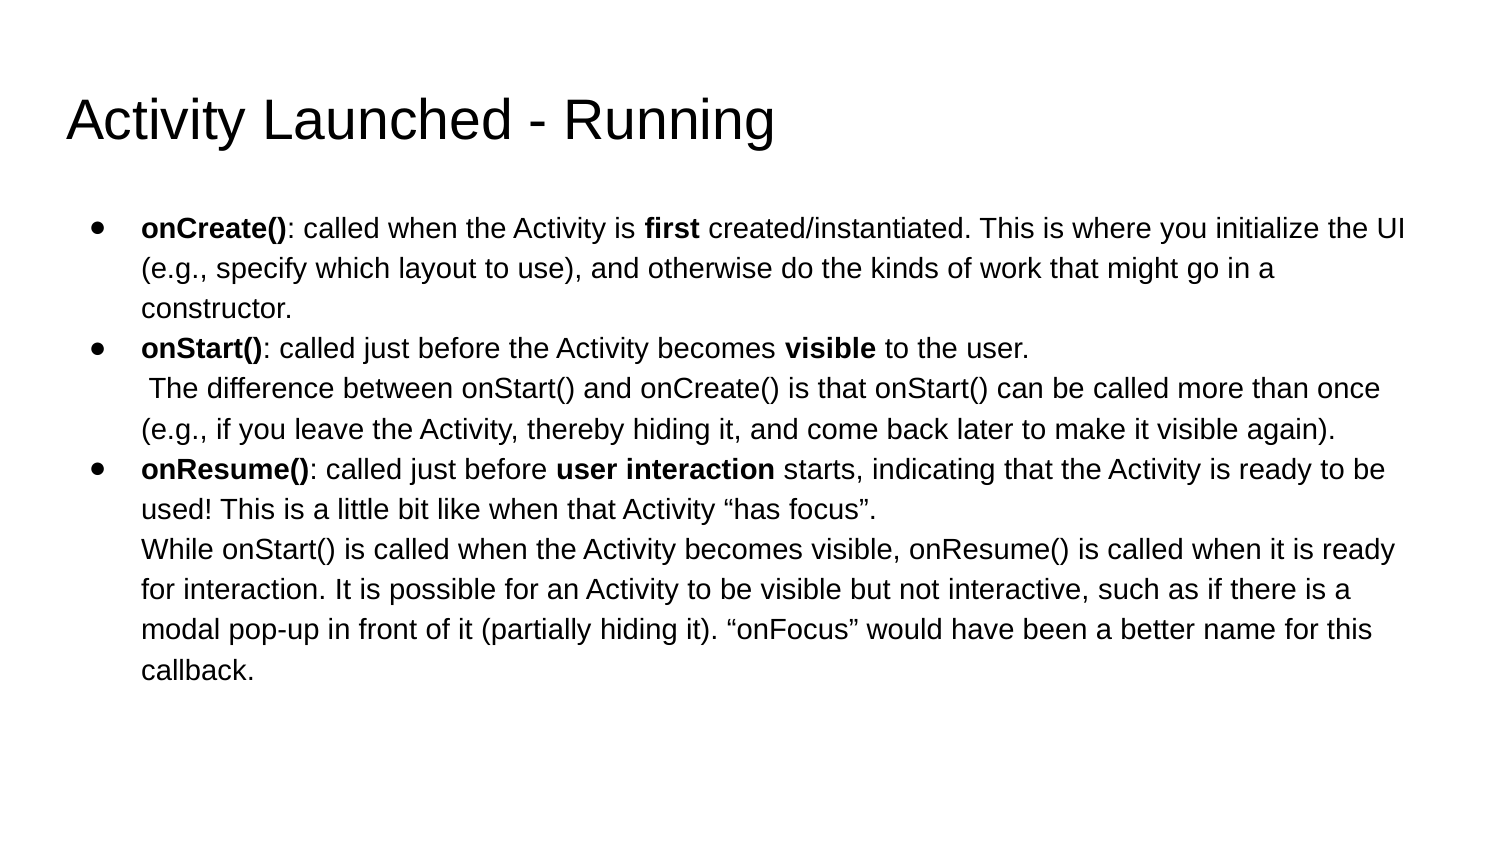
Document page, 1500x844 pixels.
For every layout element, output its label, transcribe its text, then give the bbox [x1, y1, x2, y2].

list onCreate(): called when the Activity is first created/instantiated. This is where you initialize the UI (e.g., specify which layout to use), and otherwise do the kinds of work that might go in a constructor. onStart(): called just before the Activity becomes visible to the user. The difference between onStart() and onCreate() is that onStart() can be called more than once (e.g., if you leave the Activity, thereby hiding it, and come back later to make it visible again). onResume(): called just before user interaction starts, indicating that the Activity is ready to be used! This is a little bit like when that Activity “has focus”. While onStart() is called when the Activity becomes visible, onResume() is called when it is ready for interaction. It is possible for an Activity to be visible but not interactive, such as if there is a modal pop-up in front of it (partially hiding it). “onFocus” would have been a better name for this callback. [51, 189, 1449, 750]
title Activity Launched - Running [51, 72, 1449, 167]
